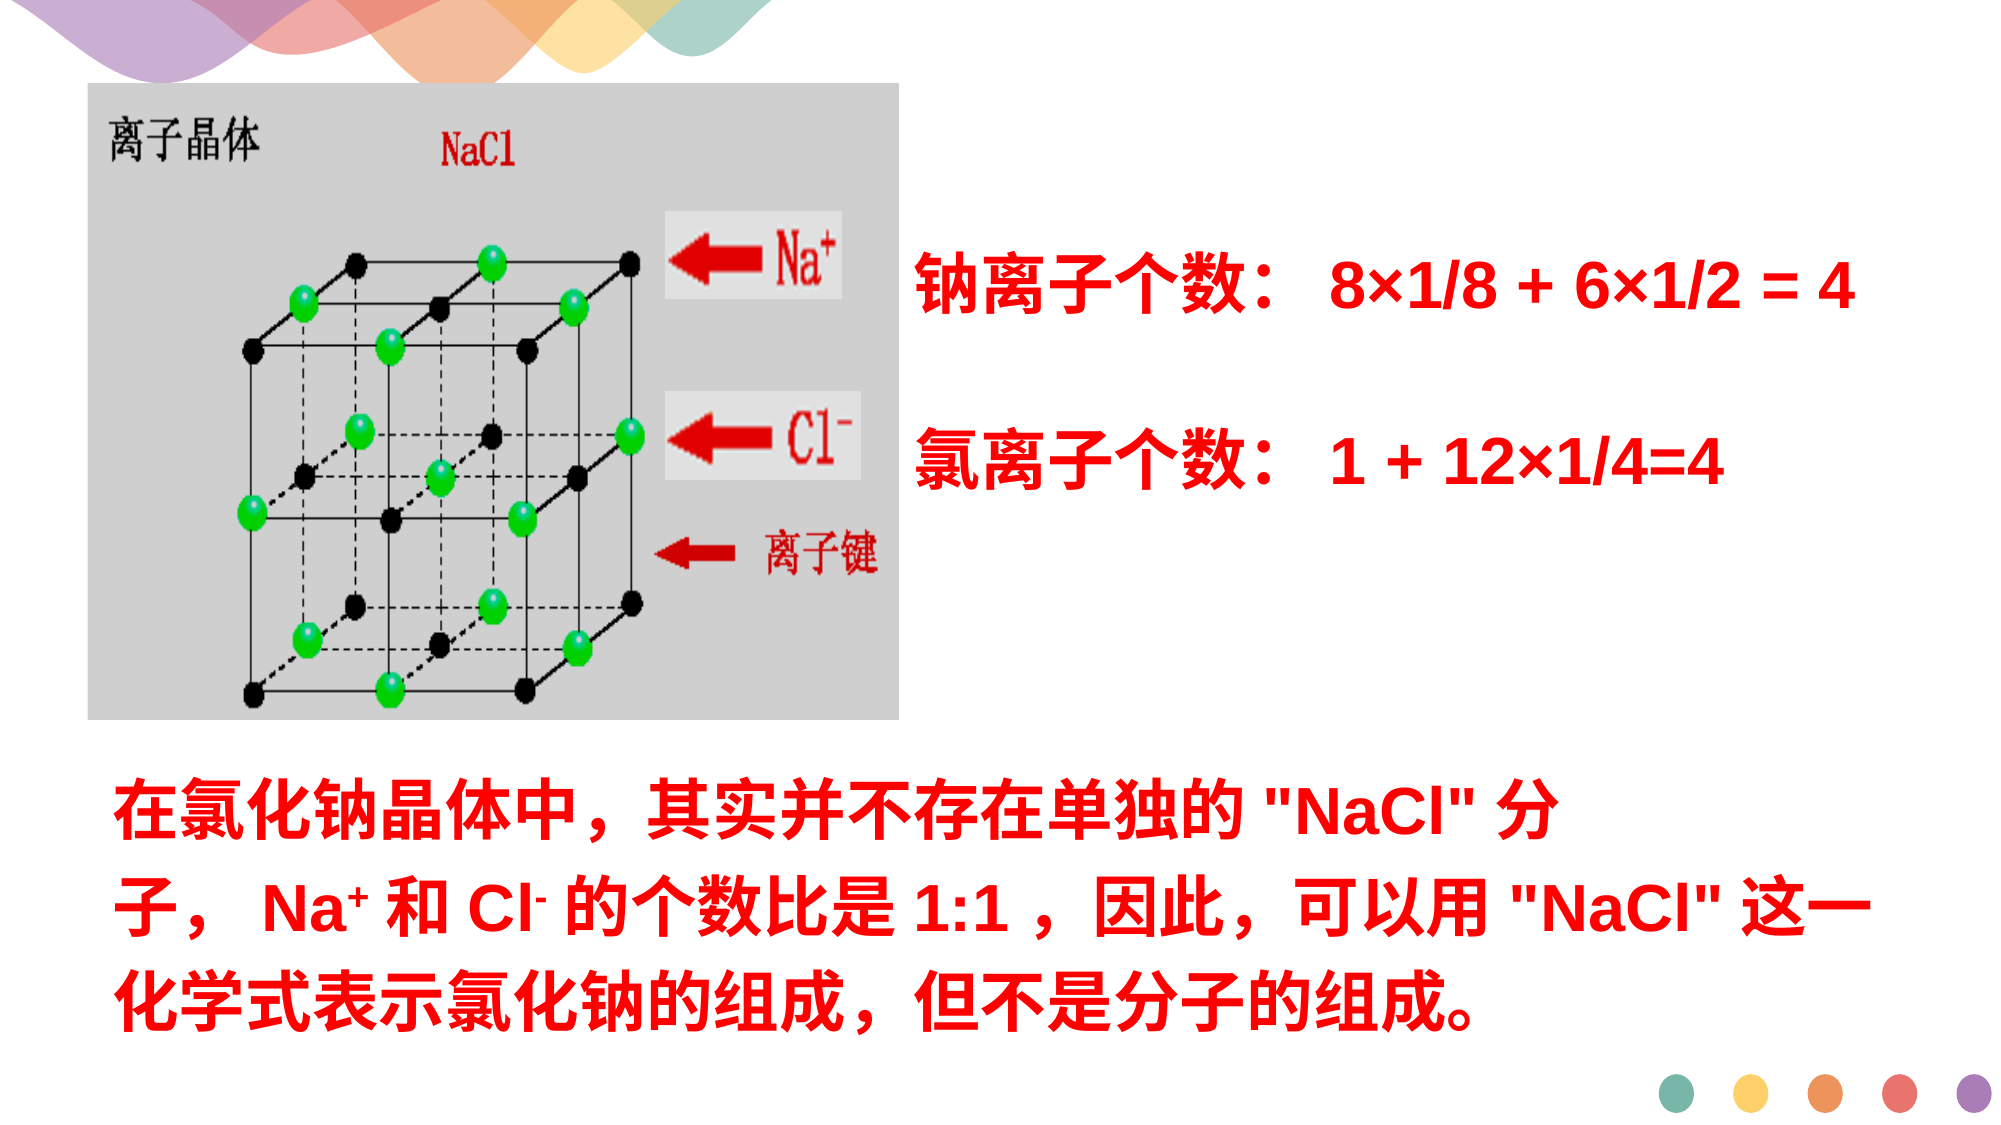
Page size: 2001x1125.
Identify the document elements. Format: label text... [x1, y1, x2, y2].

picture [87, 83, 899, 720]
text_box 在氯化钠晶体中，其实并不存在单独的"NaCl"分子，Na+和Cl-的个数比是1:1，因此，可以用"NaCl"这一化学式表示氯化钠的组成，但不是分子的组成。 [97, 745, 1898, 1048]
text_box 钠离子个数：8×1/8 + 6×1/2 = 4 [899, 222, 2000, 341]
text_box 氯离子个数：1 + 12×1/4=4 [899, 410, 1957, 506]
